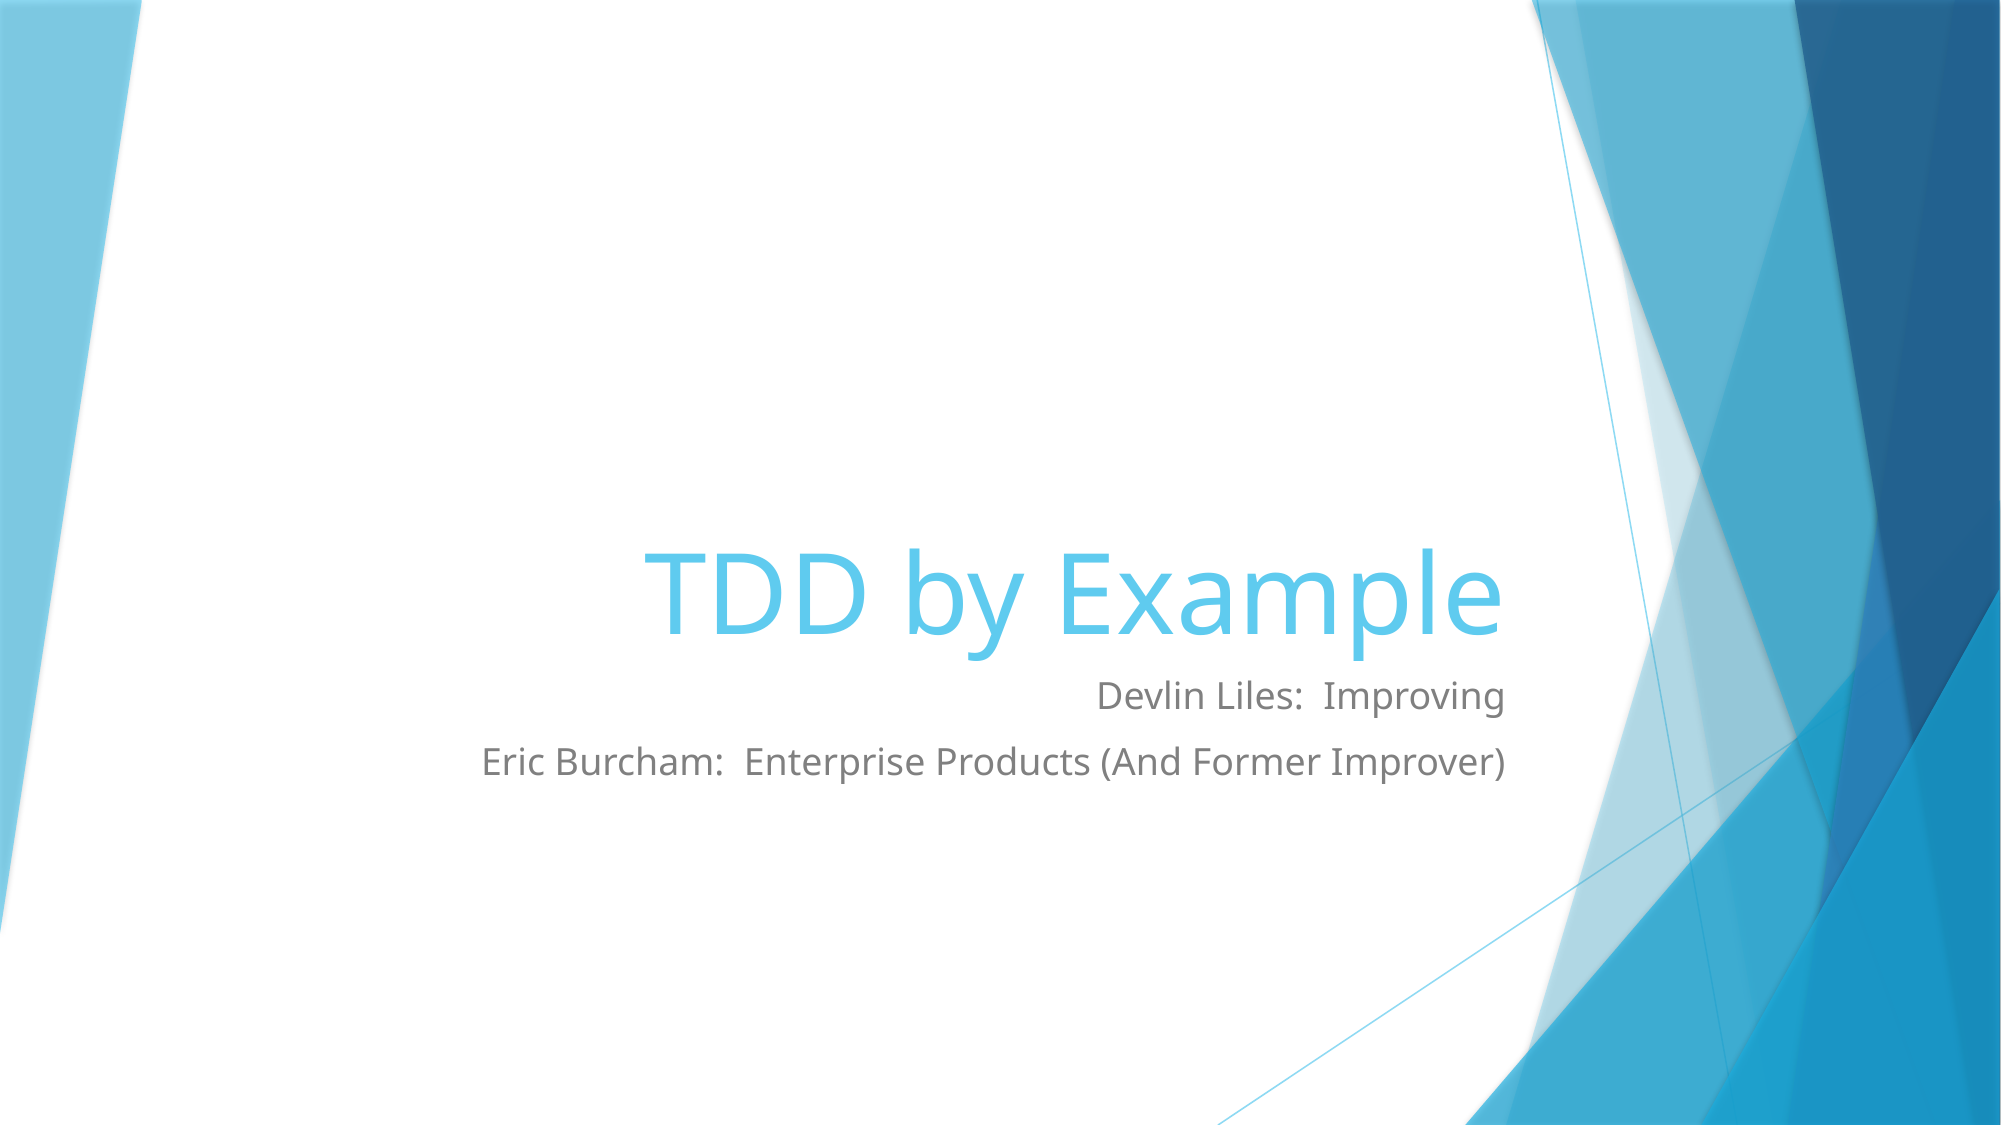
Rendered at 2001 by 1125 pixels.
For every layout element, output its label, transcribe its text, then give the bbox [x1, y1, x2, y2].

subtitle Devlin Liles: Improving Eric Burcham: Enterprise Products (And Former Improver) [247, 664, 1522, 845]
title TDD by Example [247, 394, 1522, 664]
